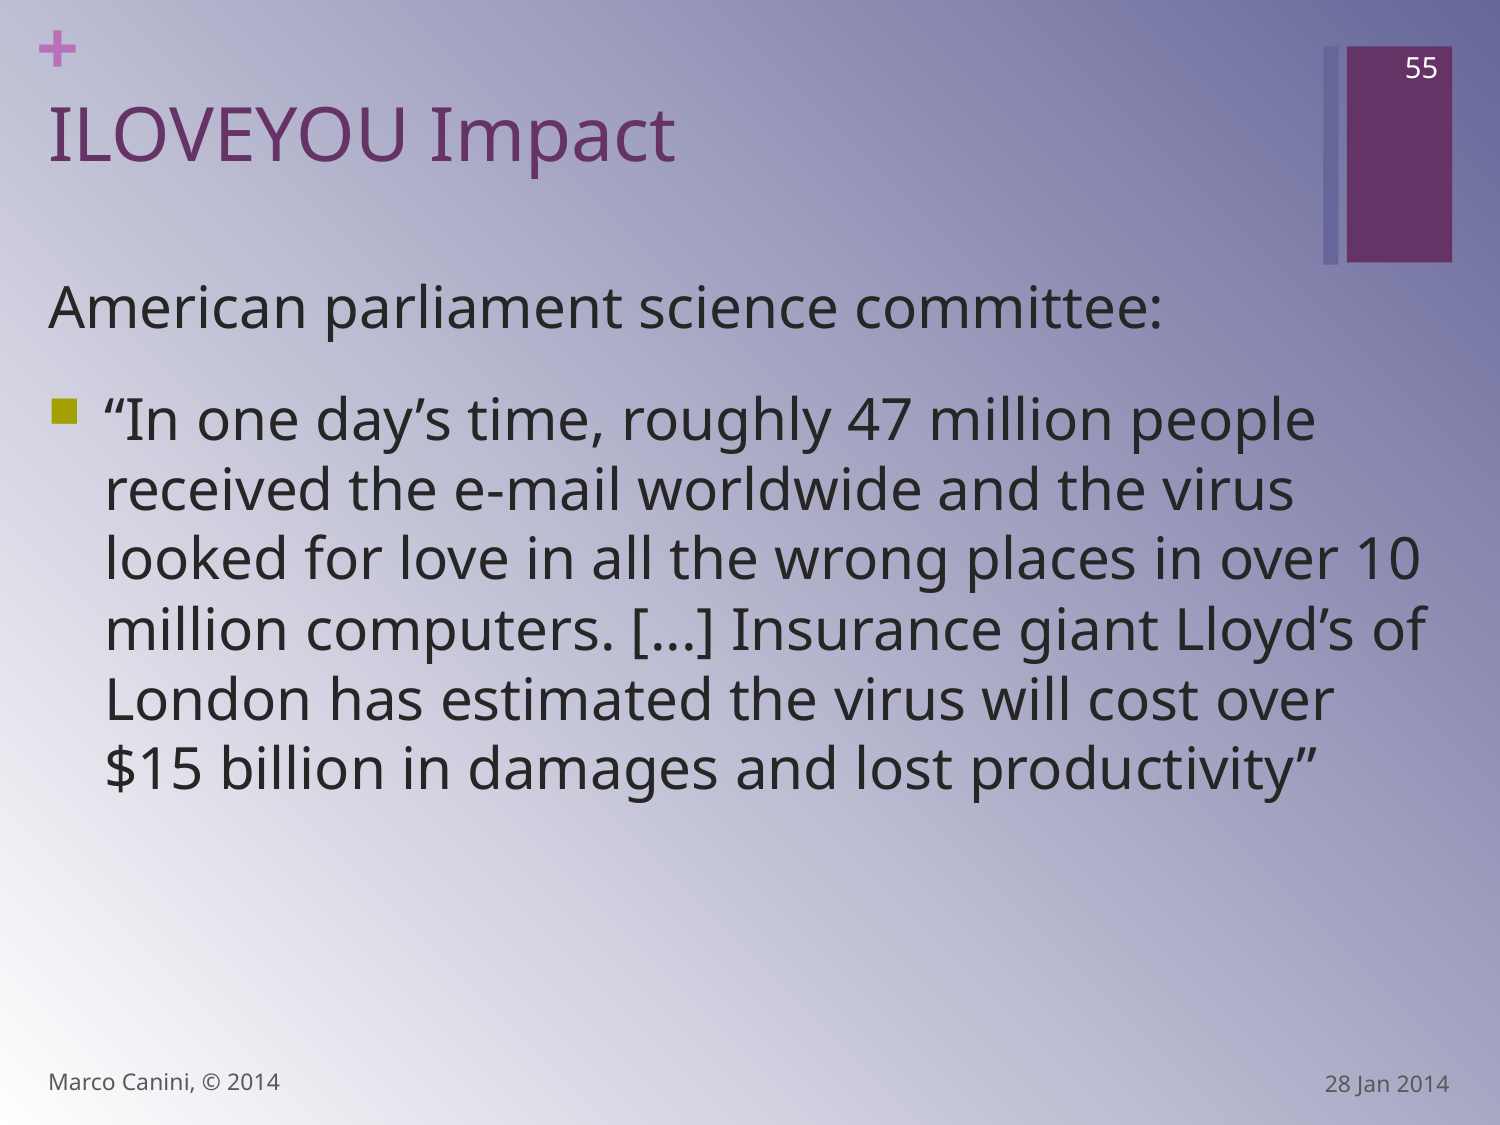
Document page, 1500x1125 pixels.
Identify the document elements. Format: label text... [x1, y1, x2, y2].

title ILOVEYOU Impact [33, 79, 1322, 262]
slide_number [1114, 1053, 1465, 1114]
list American parliament science committee: “In one day’s time, roughly 47 million people received the e-mail worldwide and the virus looked for love in all the wrong places in over 10 million computers. [...] Insurance giant Lloyd’s of London has estimated the virus will cost over $15 billion in damages and lost productivity” [33, 262, 1465, 1054]
footer Marco Canini, © 2014 [33, 1053, 1038, 1114]
slide_number 55 [1362, 39, 1454, 100]
